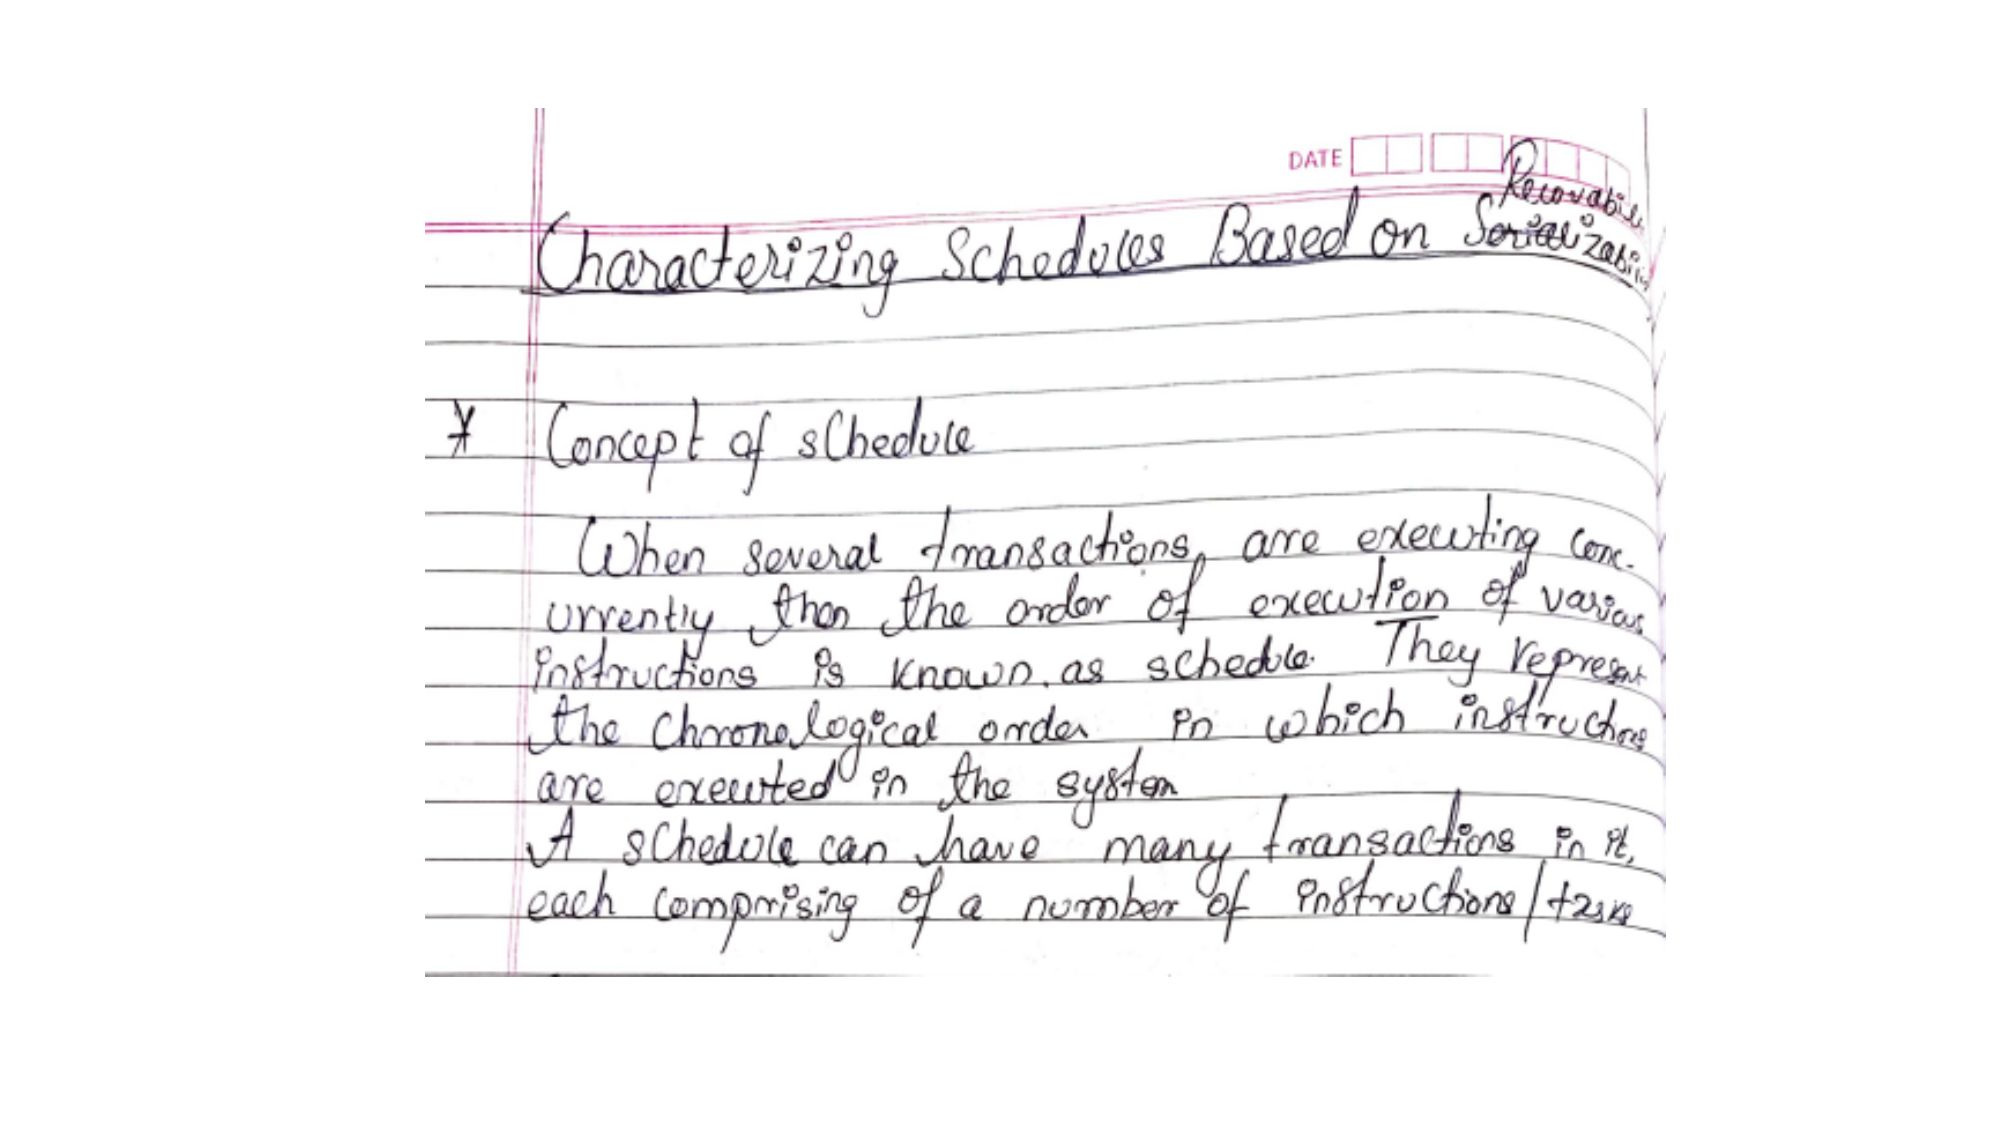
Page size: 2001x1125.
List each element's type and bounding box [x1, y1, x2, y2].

picture [425, 108, 1666, 977]
